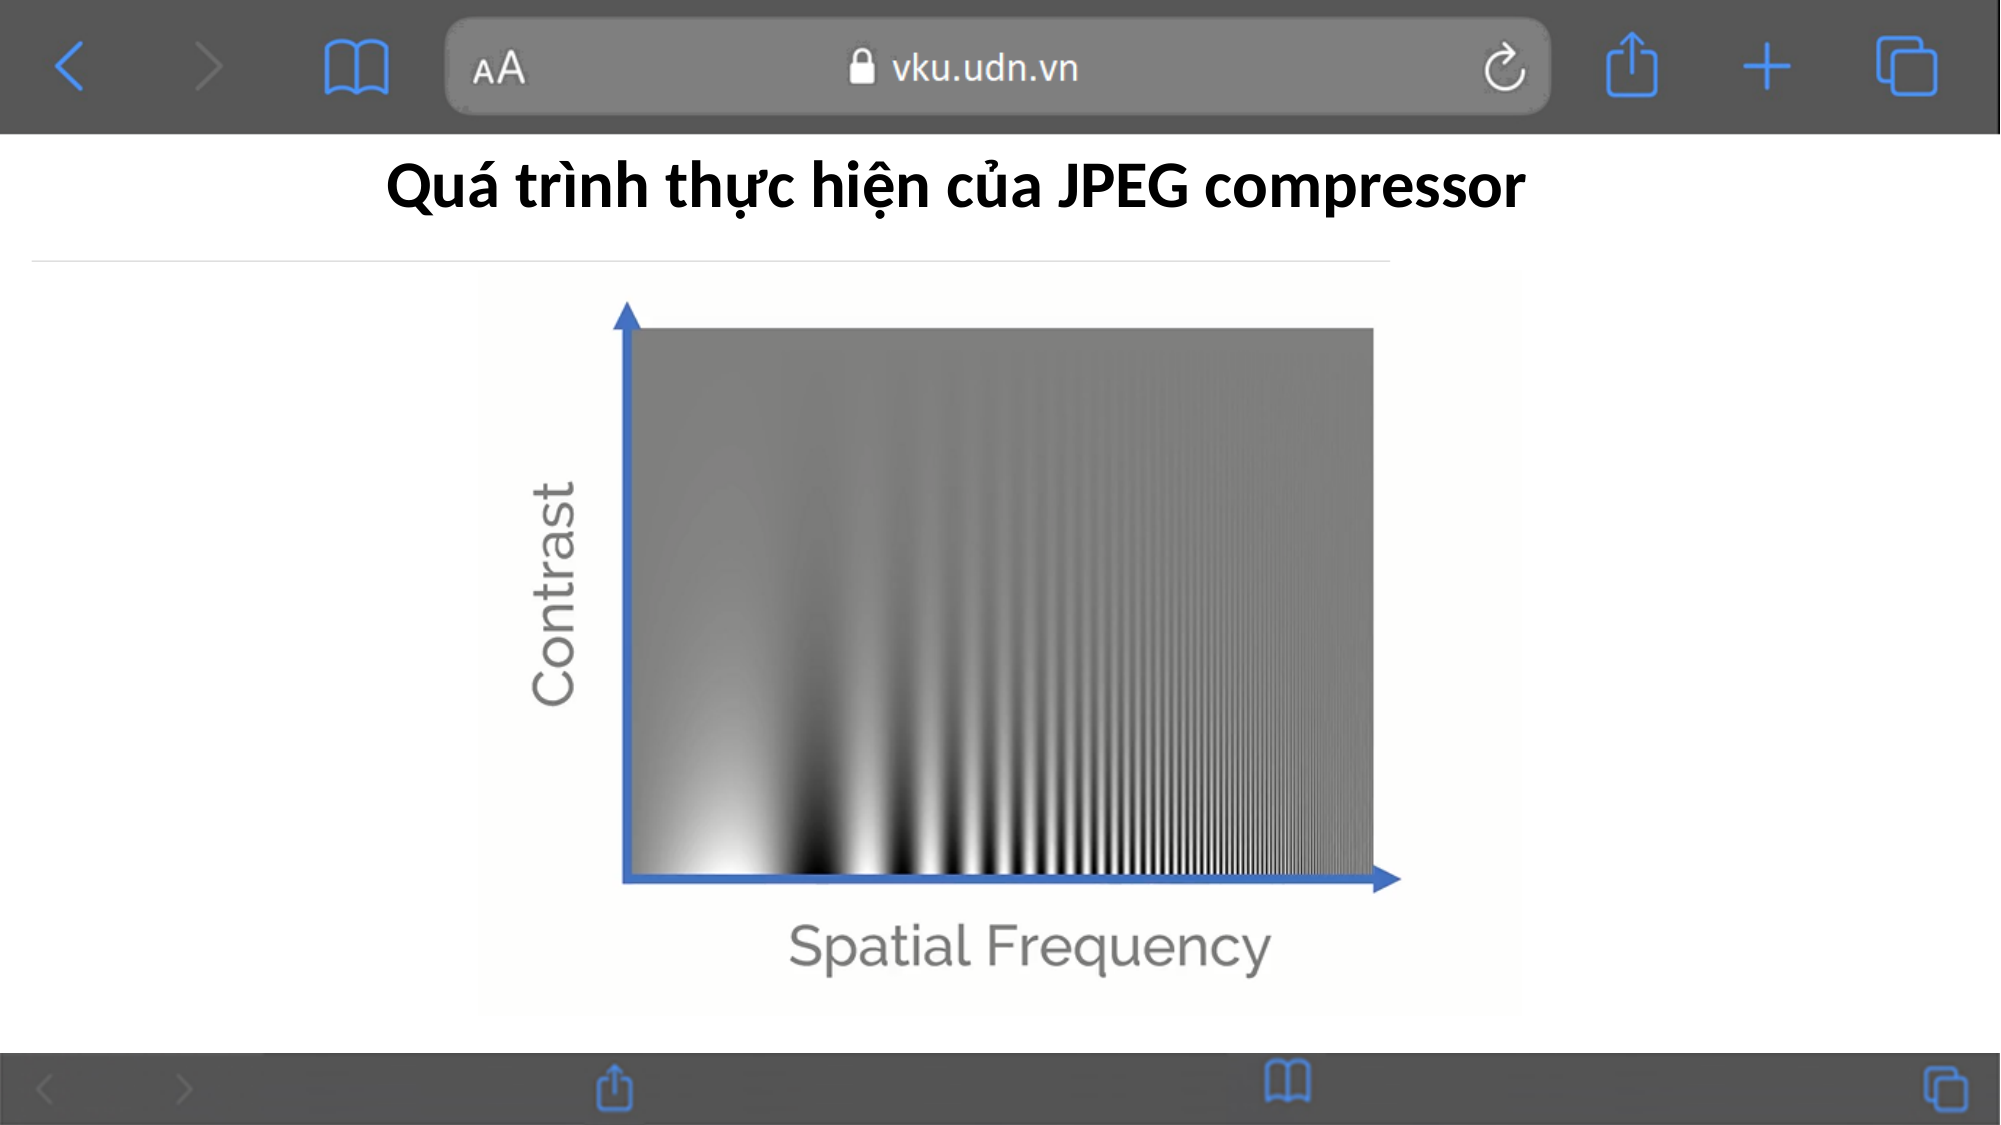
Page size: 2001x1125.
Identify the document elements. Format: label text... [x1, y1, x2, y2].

text_box Quá trình thực hiện của JPEG compressor [371, 136, 2000, 229]
picture [0, 242, 1522, 1016]
picture [0, 0, 2000, 136]
picture [0, 1053, 2000, 1125]
